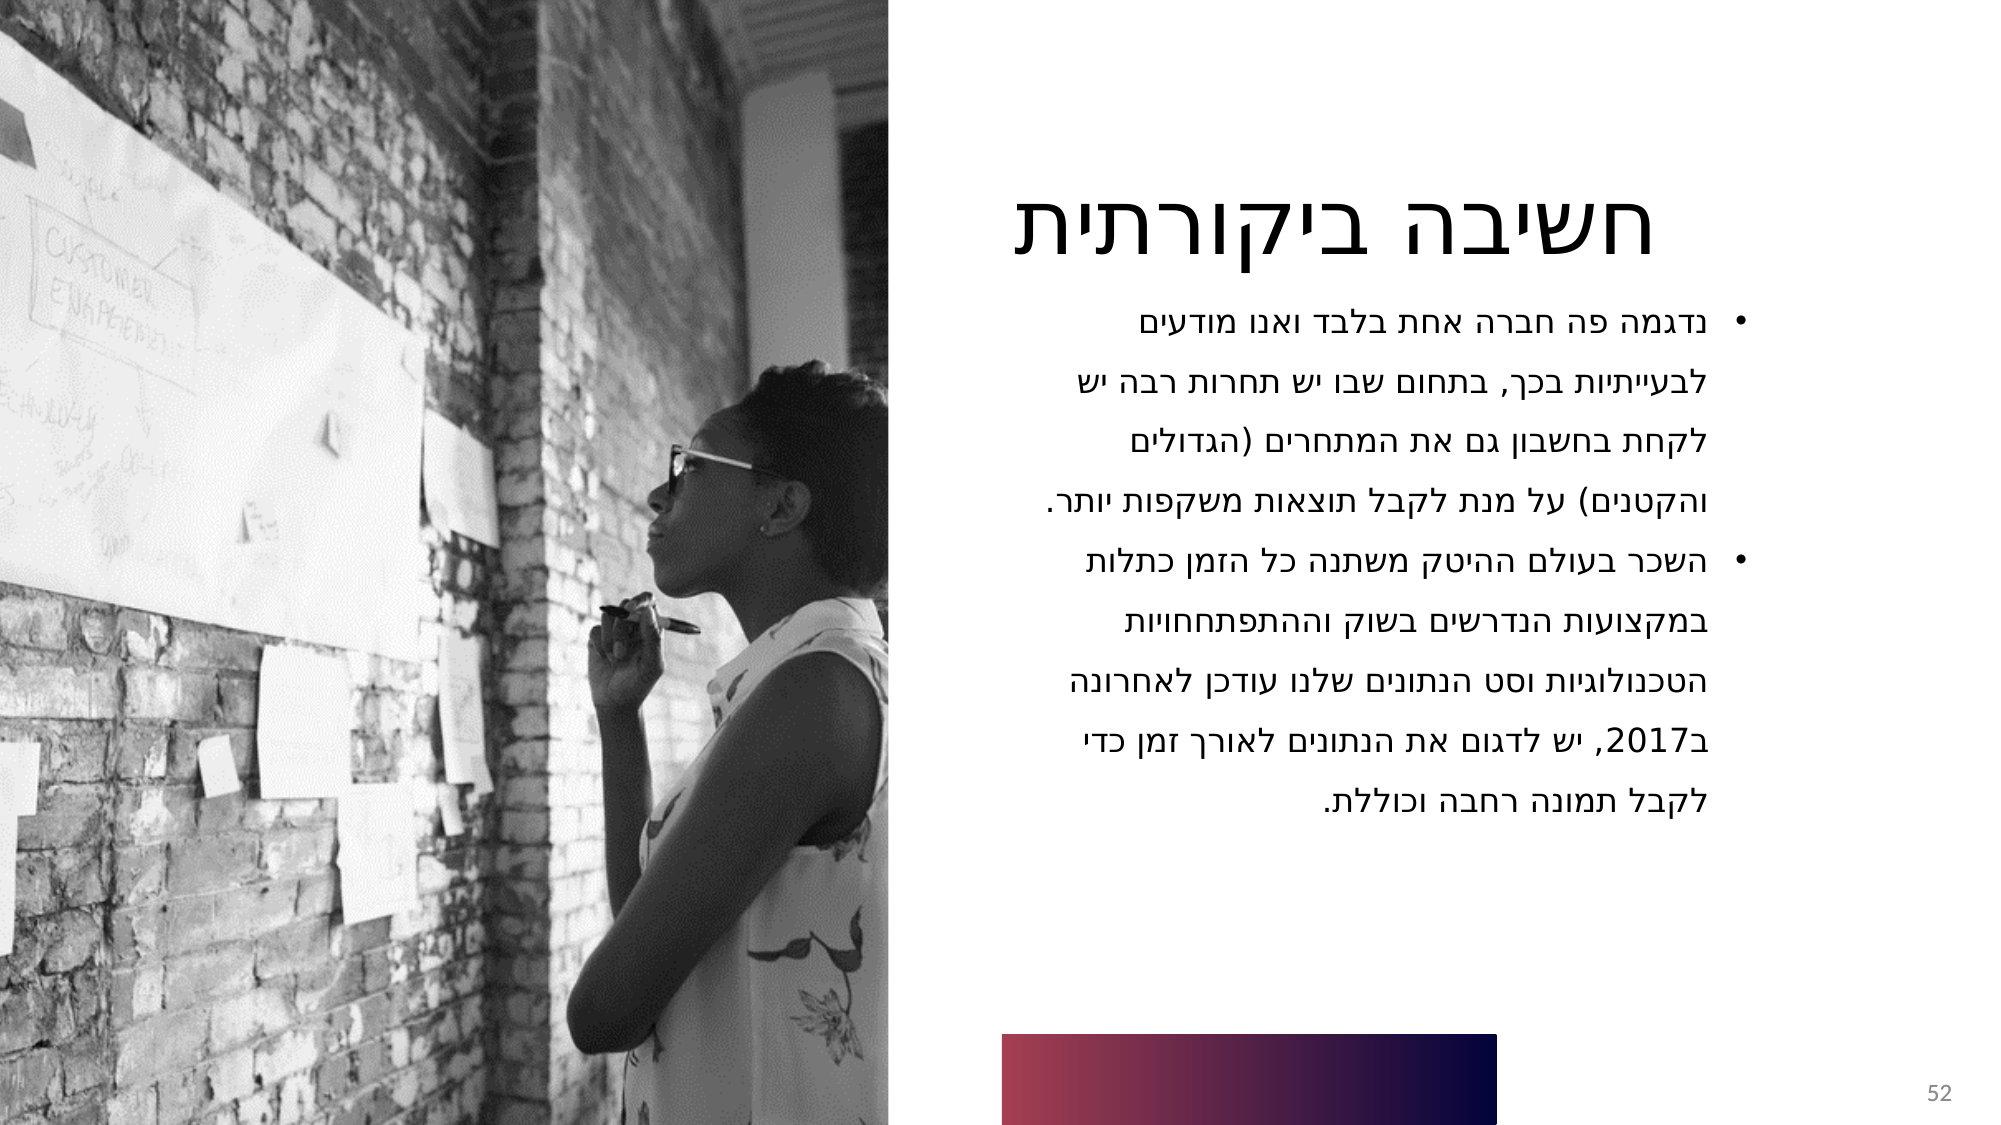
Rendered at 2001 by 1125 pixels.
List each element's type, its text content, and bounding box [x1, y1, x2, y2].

picture [0, 0, 889, 1125]
list נדגמה פה חברה אחת בלבד ואנו מודעים לבעייתיות בכך, בתחום שבו יש תחרות רבה יש לקחת בחשבון גם את המתחרים (הגדולים והקטנים) על מנת לקבל תוצאות משקפות יותר. השכר בעולם ההיטק משתנה כל הזמן כתלות במקצועות הנדרשים בשוק וההתפתחחויות הטכנולוגיות וסט הנתונים שלנו עודכן לאחרונה ב2017, יש לדגום את הנתונים לאורך זמן כדי לקבל תמונה רחבה וכוללת. [999, 272, 1763, 1025]
slide_number 52 [1894, 1061, 1968, 1121]
title חשיבה ביקורתית [999, 100, 1968, 246]
